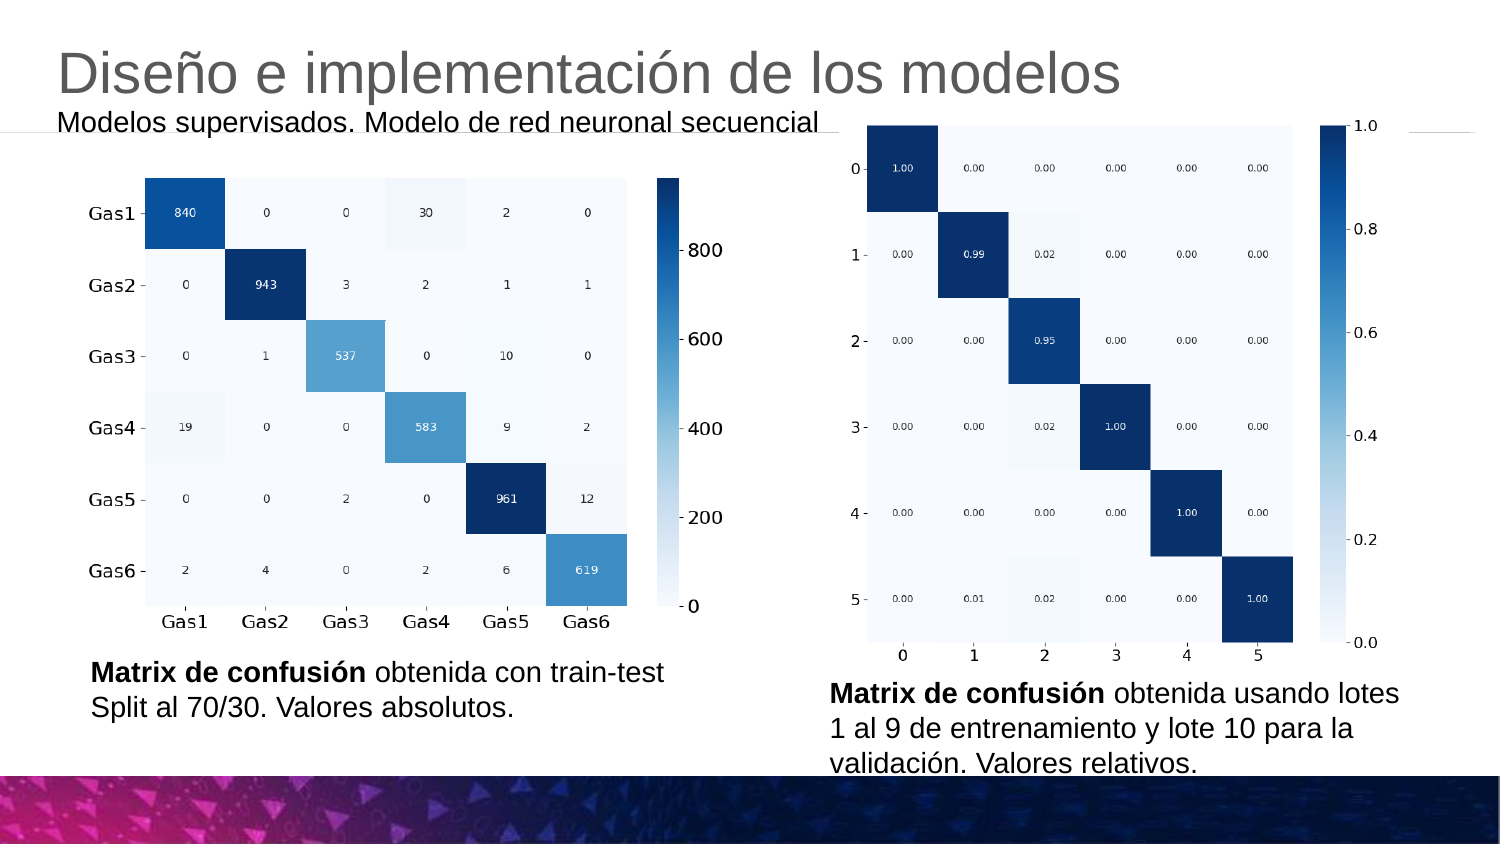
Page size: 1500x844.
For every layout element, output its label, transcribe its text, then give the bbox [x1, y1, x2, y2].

picture [75, 175, 759, 644]
picture [838, 108, 1410, 673]
text_box Matrix de confusión obtenida con train-test Split al 70/30. Valores absolutos. [75, 650, 695, 731]
picture [0, 776, 1500, 844]
text_box Modelos supervisados. Modelo de red neuronal secuencial [41, 95, 882, 146]
title Diseño e implementación de los modelos [57, 12, 1442, 122]
text_box Matrix de confusión obtenida usando lotes 1 al 9 de entrenamiento y lote 10 para la validación. Valores relativos. [814, 666, 1434, 787]
